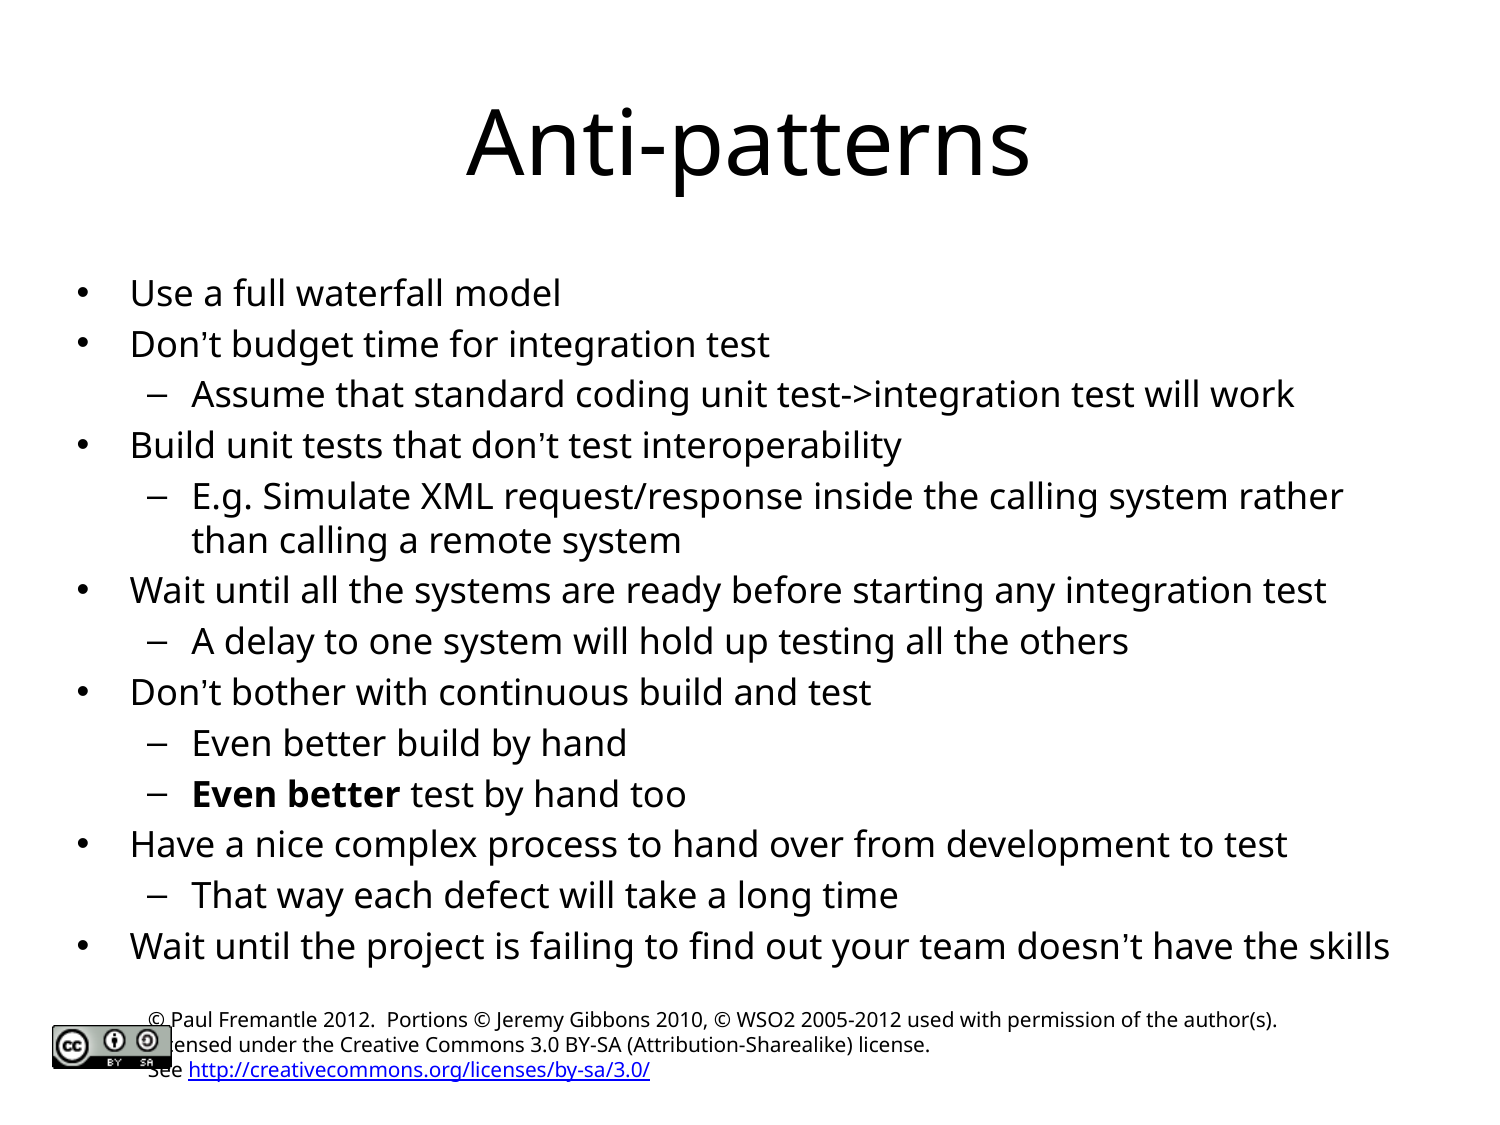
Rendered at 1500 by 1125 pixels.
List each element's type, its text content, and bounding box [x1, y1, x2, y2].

list Use a full waterfall model Don’t budget time for integration test Assume that standard coding unit test->integration test will work Build unit tests that don’t test interoperability E.g. Simulate XML request/response inside the calling system rather than calling a remote system Wait until all the systems are ready before starting any integration test A delay to one system will hold up testing all the others Don’t bother with continuous build and test Even better build by hand Even better test by hand too Have a nice complex process to hand over from development to test That way each defect will take a long time Wait until the project is failing to find out your team doesn’t have the skills [61, 262, 1412, 1005]
picture [52, 1025, 172, 1069]
title Anti-patterns [75, 45, 1425, 233]
